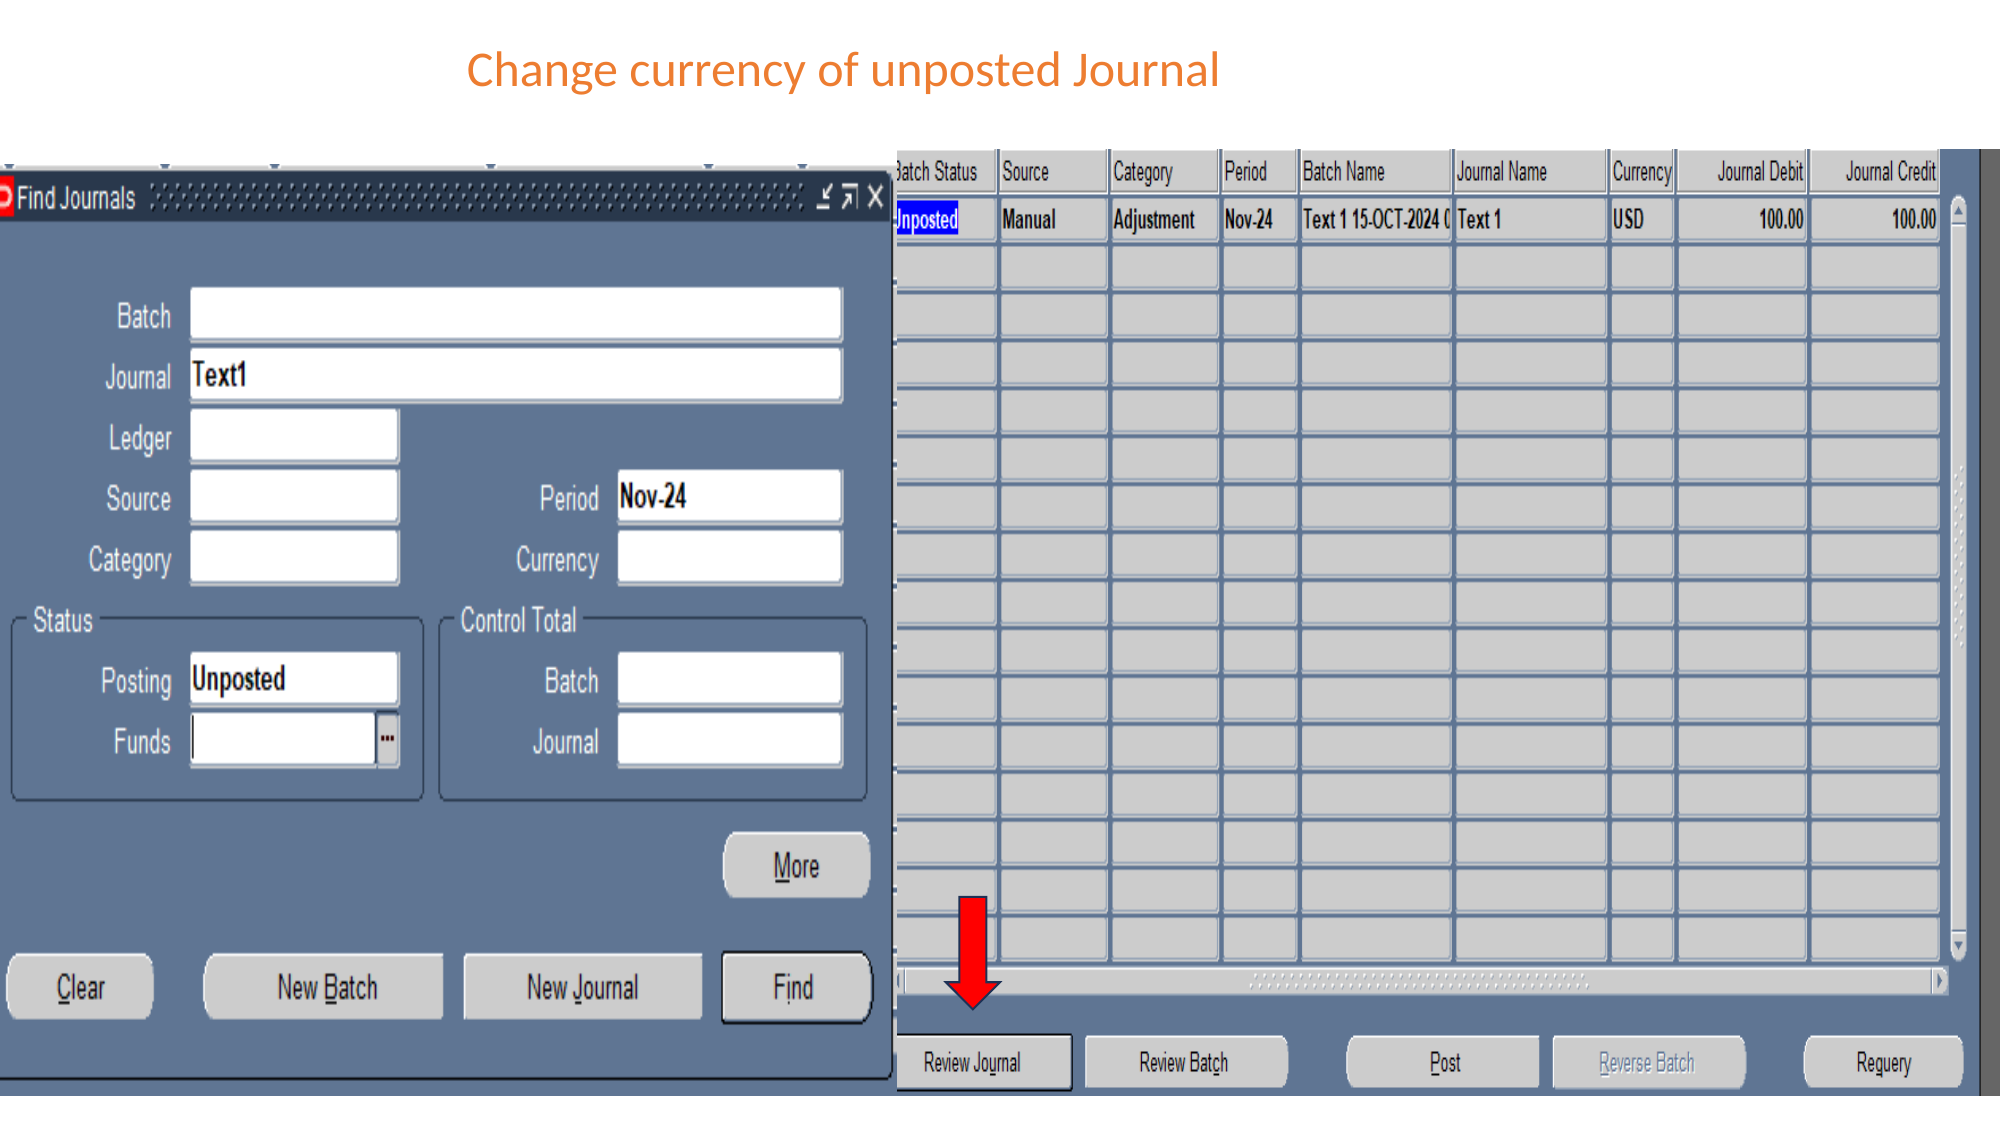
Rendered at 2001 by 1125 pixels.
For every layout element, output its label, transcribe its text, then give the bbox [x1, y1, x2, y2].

text_box Change currency of unposted Journal [452, 29, 1350, 104]
picture [0, 149, 2000, 1096]
